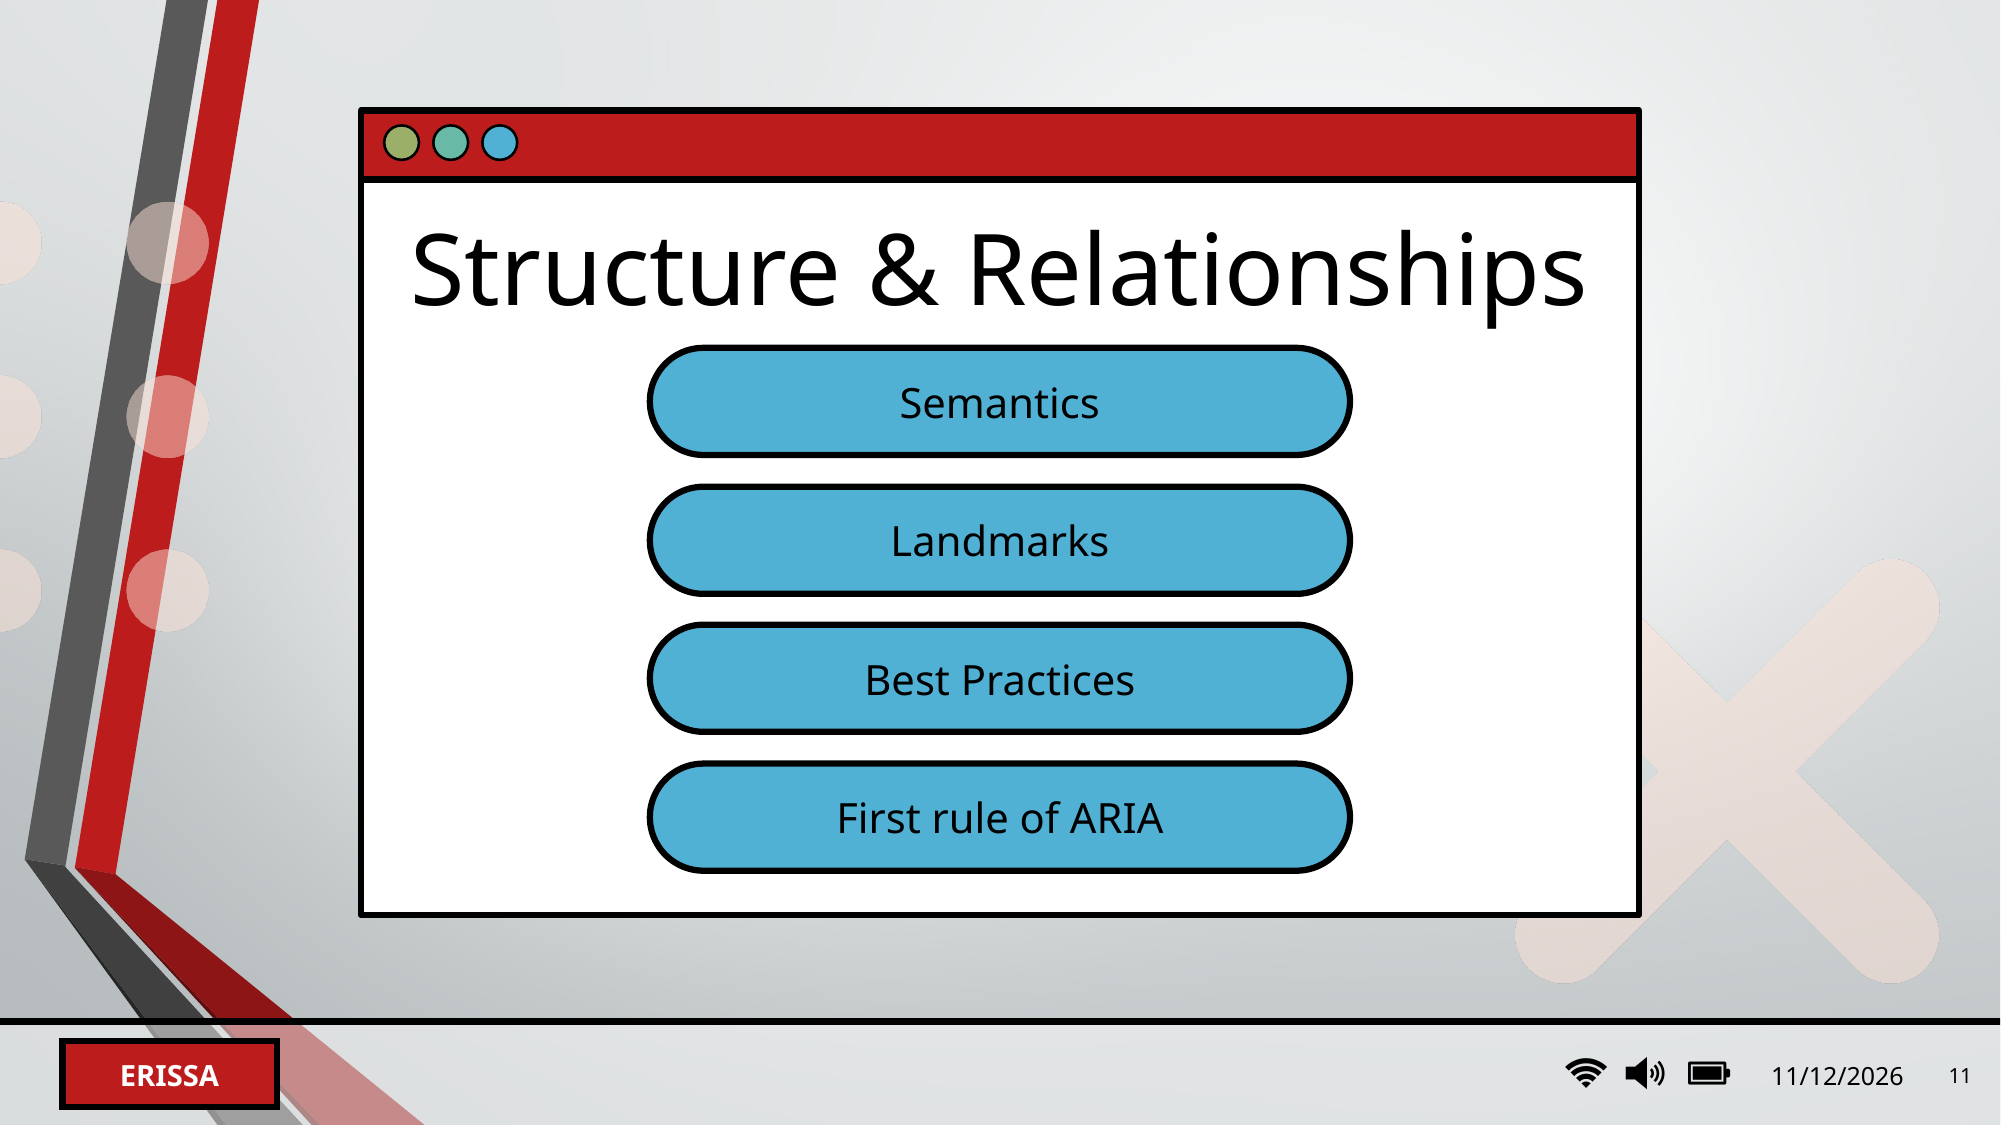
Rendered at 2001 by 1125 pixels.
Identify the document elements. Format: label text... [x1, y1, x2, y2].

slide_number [1731, 1021, 1918, 1125]
title Structure & Relationships [387, 192, 1613, 338]
text_box Landmarks [649, 486, 1351, 594]
picture [1624, 1050, 1670, 1096]
text_box First rule of ARIA [649, 763, 1351, 871]
list Erissa [59, 1038, 280, 1110]
picture [0, 183, 227, 650]
picture [1686, 1050, 1731, 1096]
text_box Best Practices [649, 624, 1351, 732]
text_box Semantics [649, 347, 1351, 455]
picture [1497, 541, 1957, 1001]
slide_number 11 [1918, 1021, 2000, 1125]
picture [1563, 1050, 1609, 1096]
